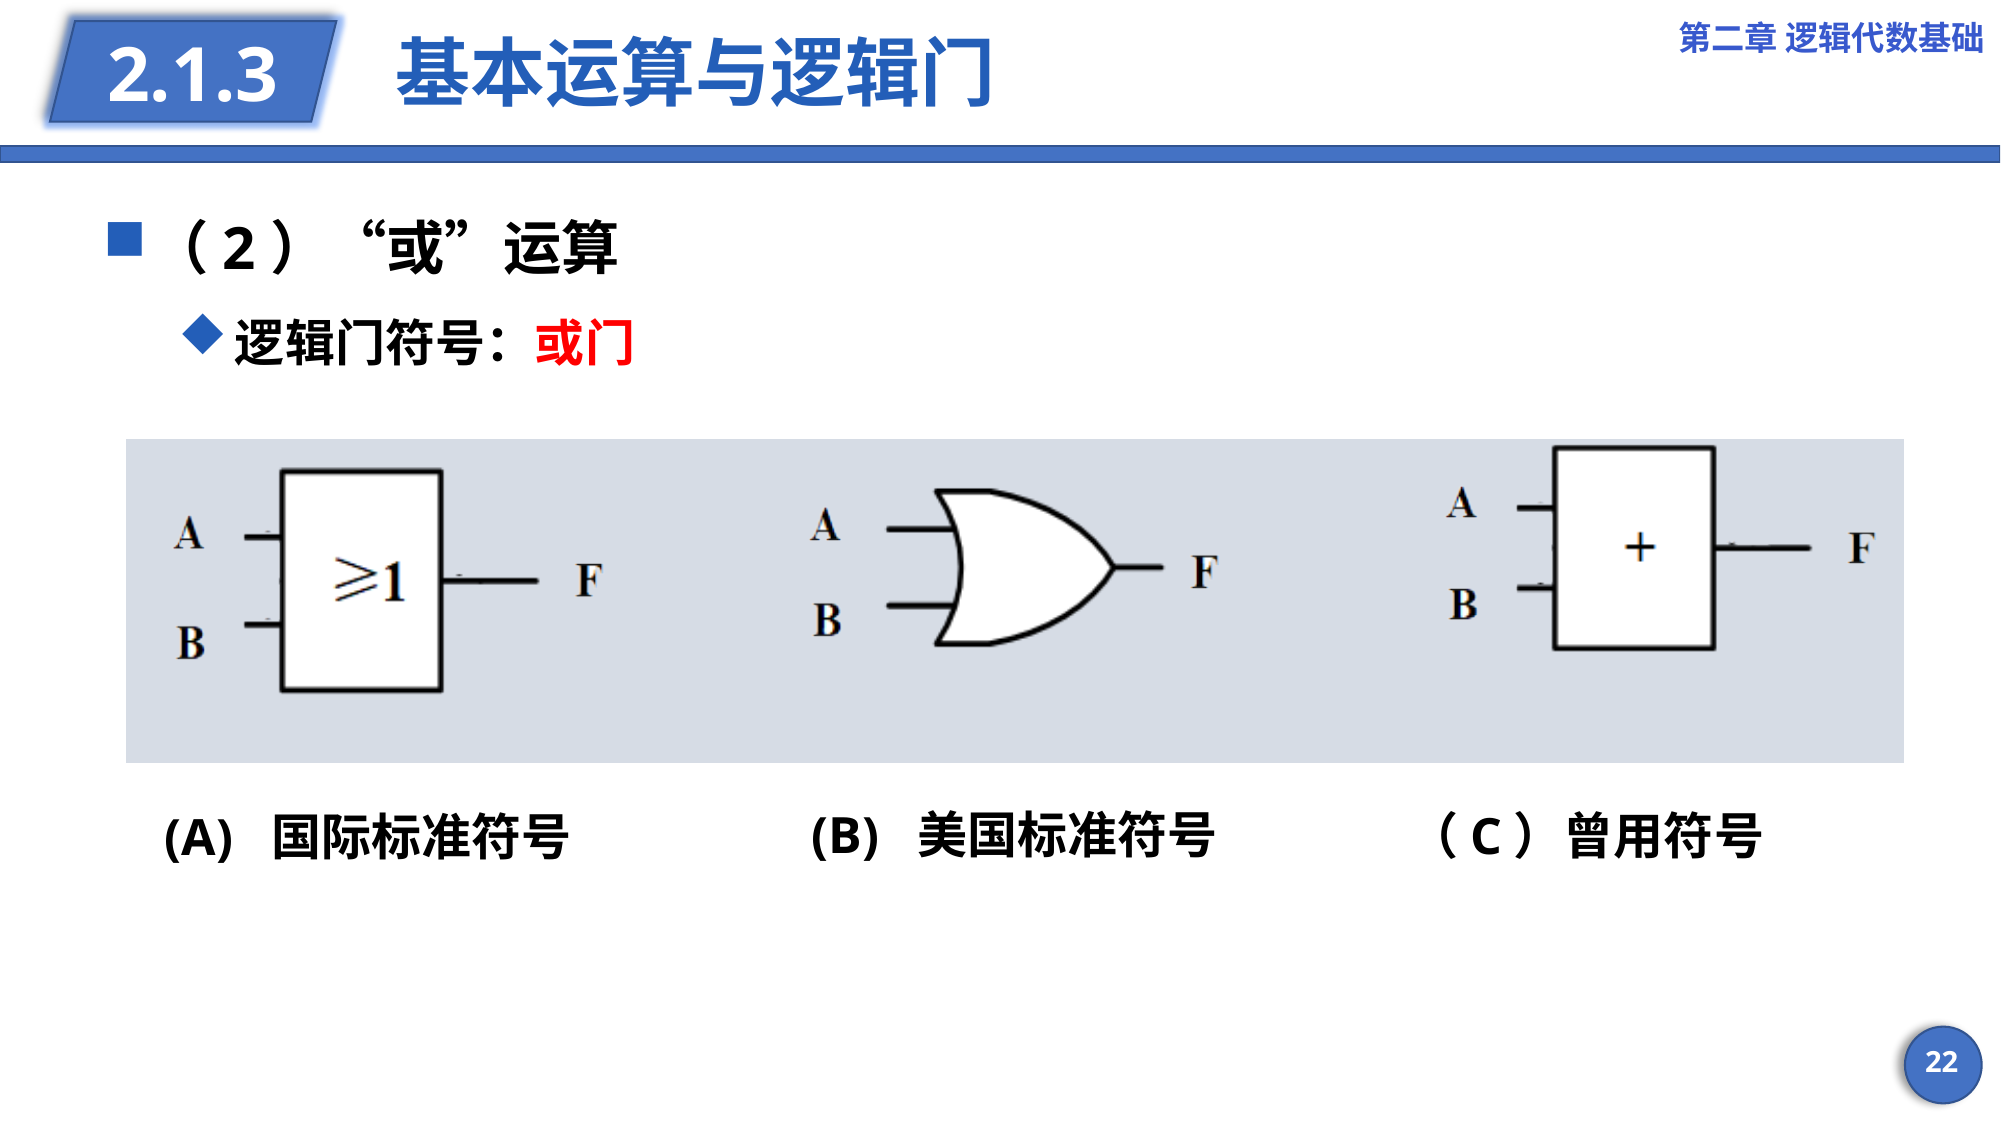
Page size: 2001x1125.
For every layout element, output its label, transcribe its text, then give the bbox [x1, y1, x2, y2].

slide_number 22 [1895, 1033, 1989, 1094]
text_box （2）“或”运算 逻辑门符号：或门 [89, 168, 1904, 379]
text_box （C）曾用符号 [1393, 797, 1872, 872]
picture [126, 439, 1904, 764]
title 基本运算与逻辑门 [380, 16, 1108, 137]
text_box 2.1.3 [48, 20, 338, 123]
text_box (A) 国际标准符号 [149, 797, 629, 873]
text_box (B) 美国标准符号 [797, 796, 1276, 872]
footer 第二章 逻辑代数基础 [1659, 0, 2000, 83]
